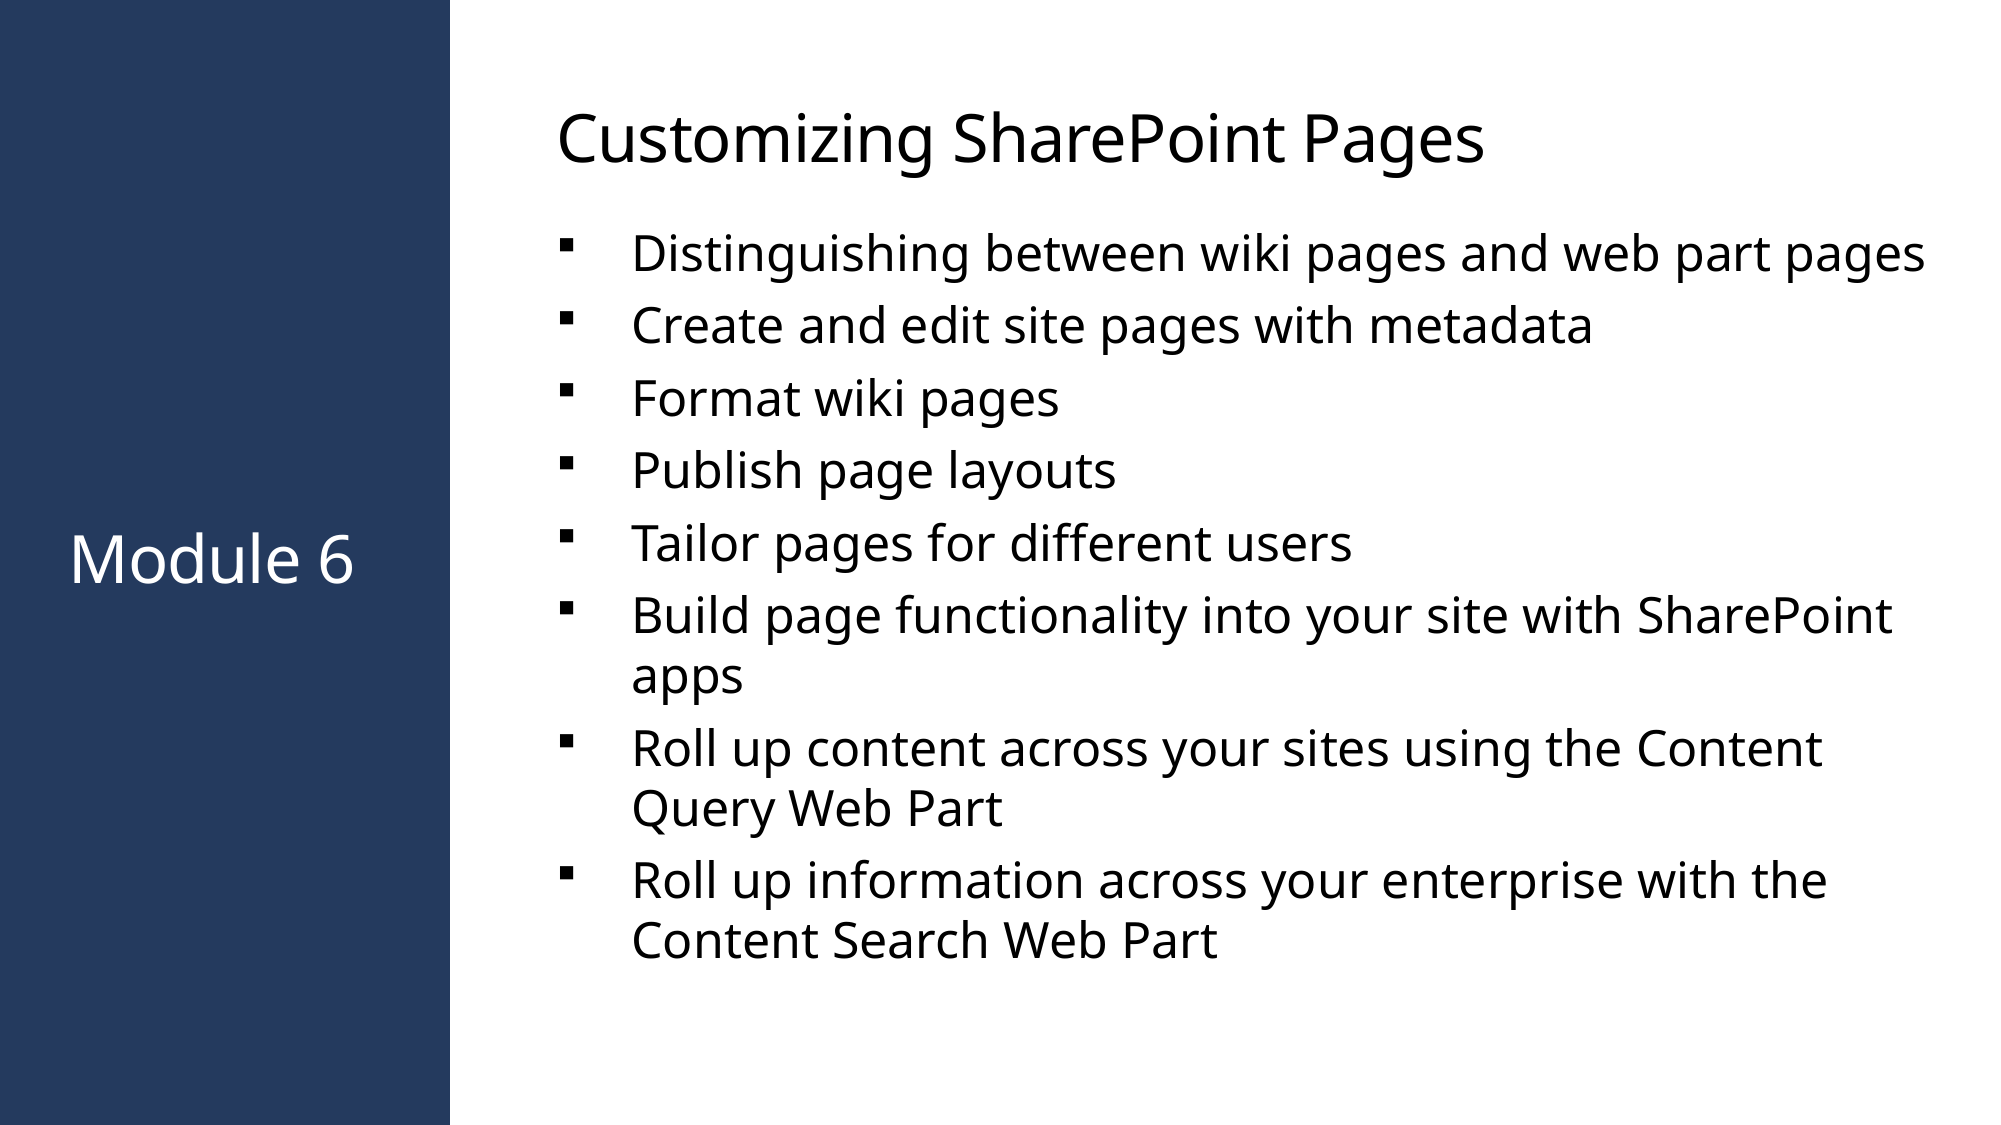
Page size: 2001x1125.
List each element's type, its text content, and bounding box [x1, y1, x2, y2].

list Distinguishing between wiki pages and web part pages Create and edit site pages with metadata Format wiki pages Publish page layouts Tailor pages for different users Build page functionality into your site with SharePoint apps Roll up content across your sites using the Content Query Web Part Roll up information across your enterprise with the Content Search Web Part [556, 223, 1932, 995]
title Module 6 [68, 506, 391, 619]
text_box Customizing SharePoint Pages [556, 58, 2000, 223]
